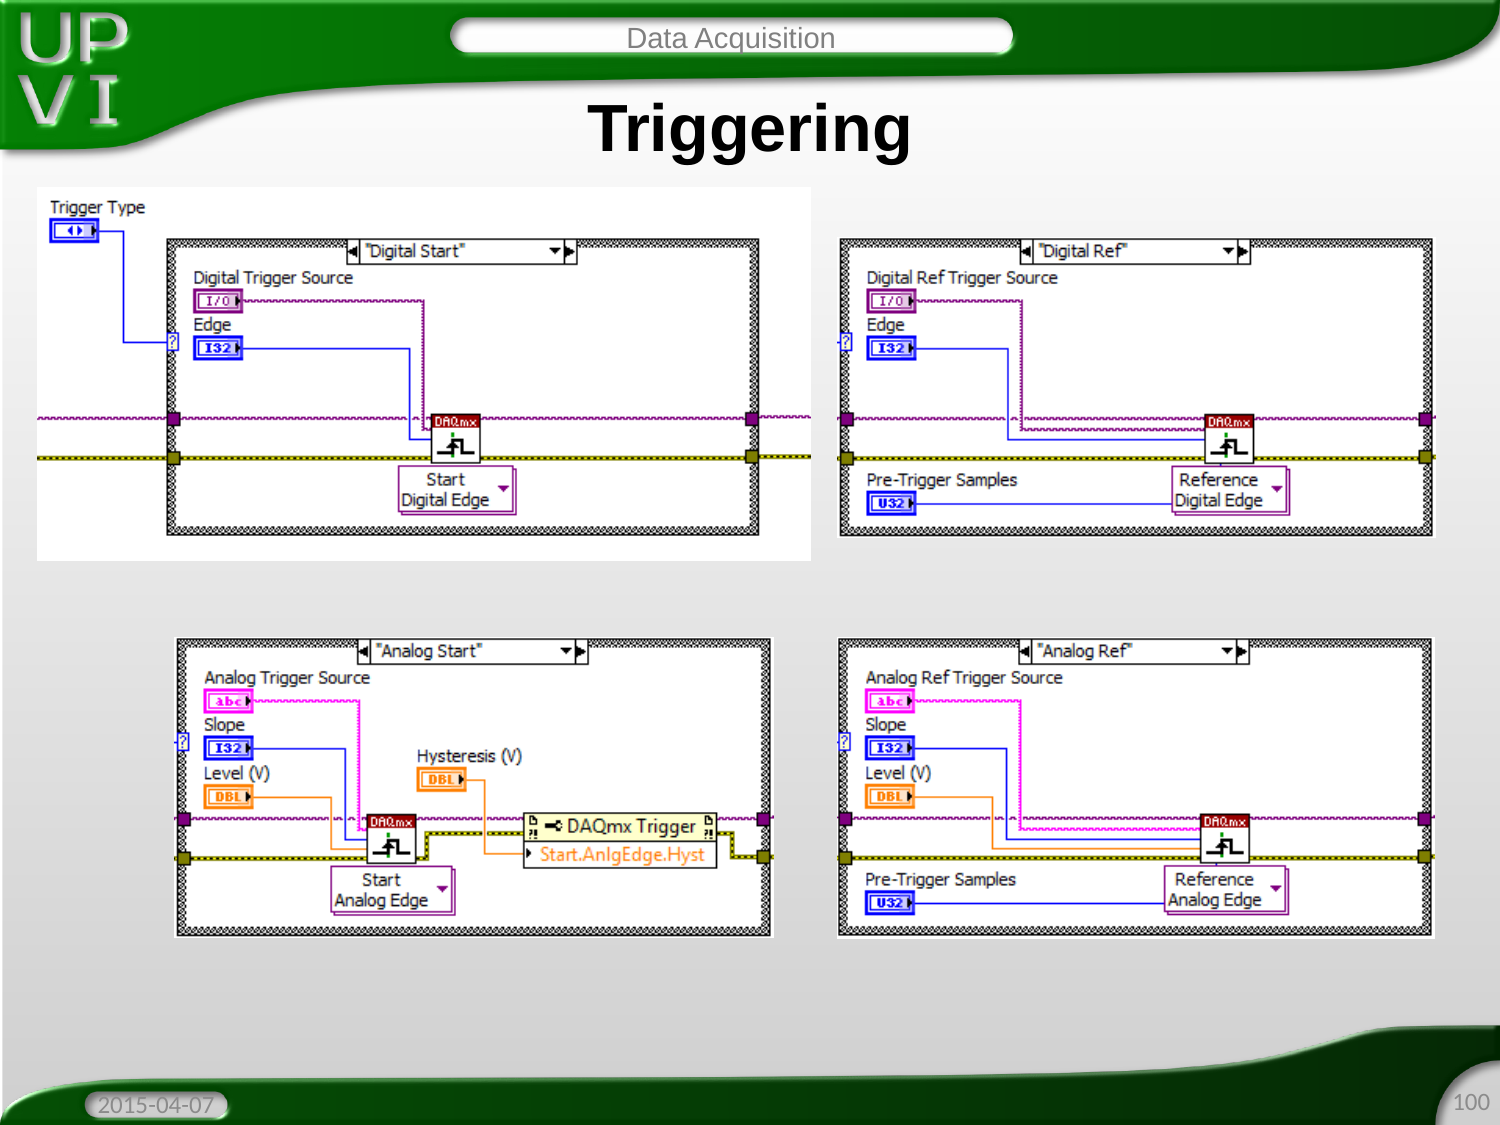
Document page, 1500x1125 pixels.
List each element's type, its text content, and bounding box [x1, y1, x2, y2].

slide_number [75, 1073, 238, 1125]
picture [0, 0, 1500, 1125]
title Triggering [75, 75, 1425, 175]
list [837, 237, 1437, 538]
slide_number 100 [1155, 1069, 1500, 1125]
footer Data Acquisition [450, 6, 1013, 67]
